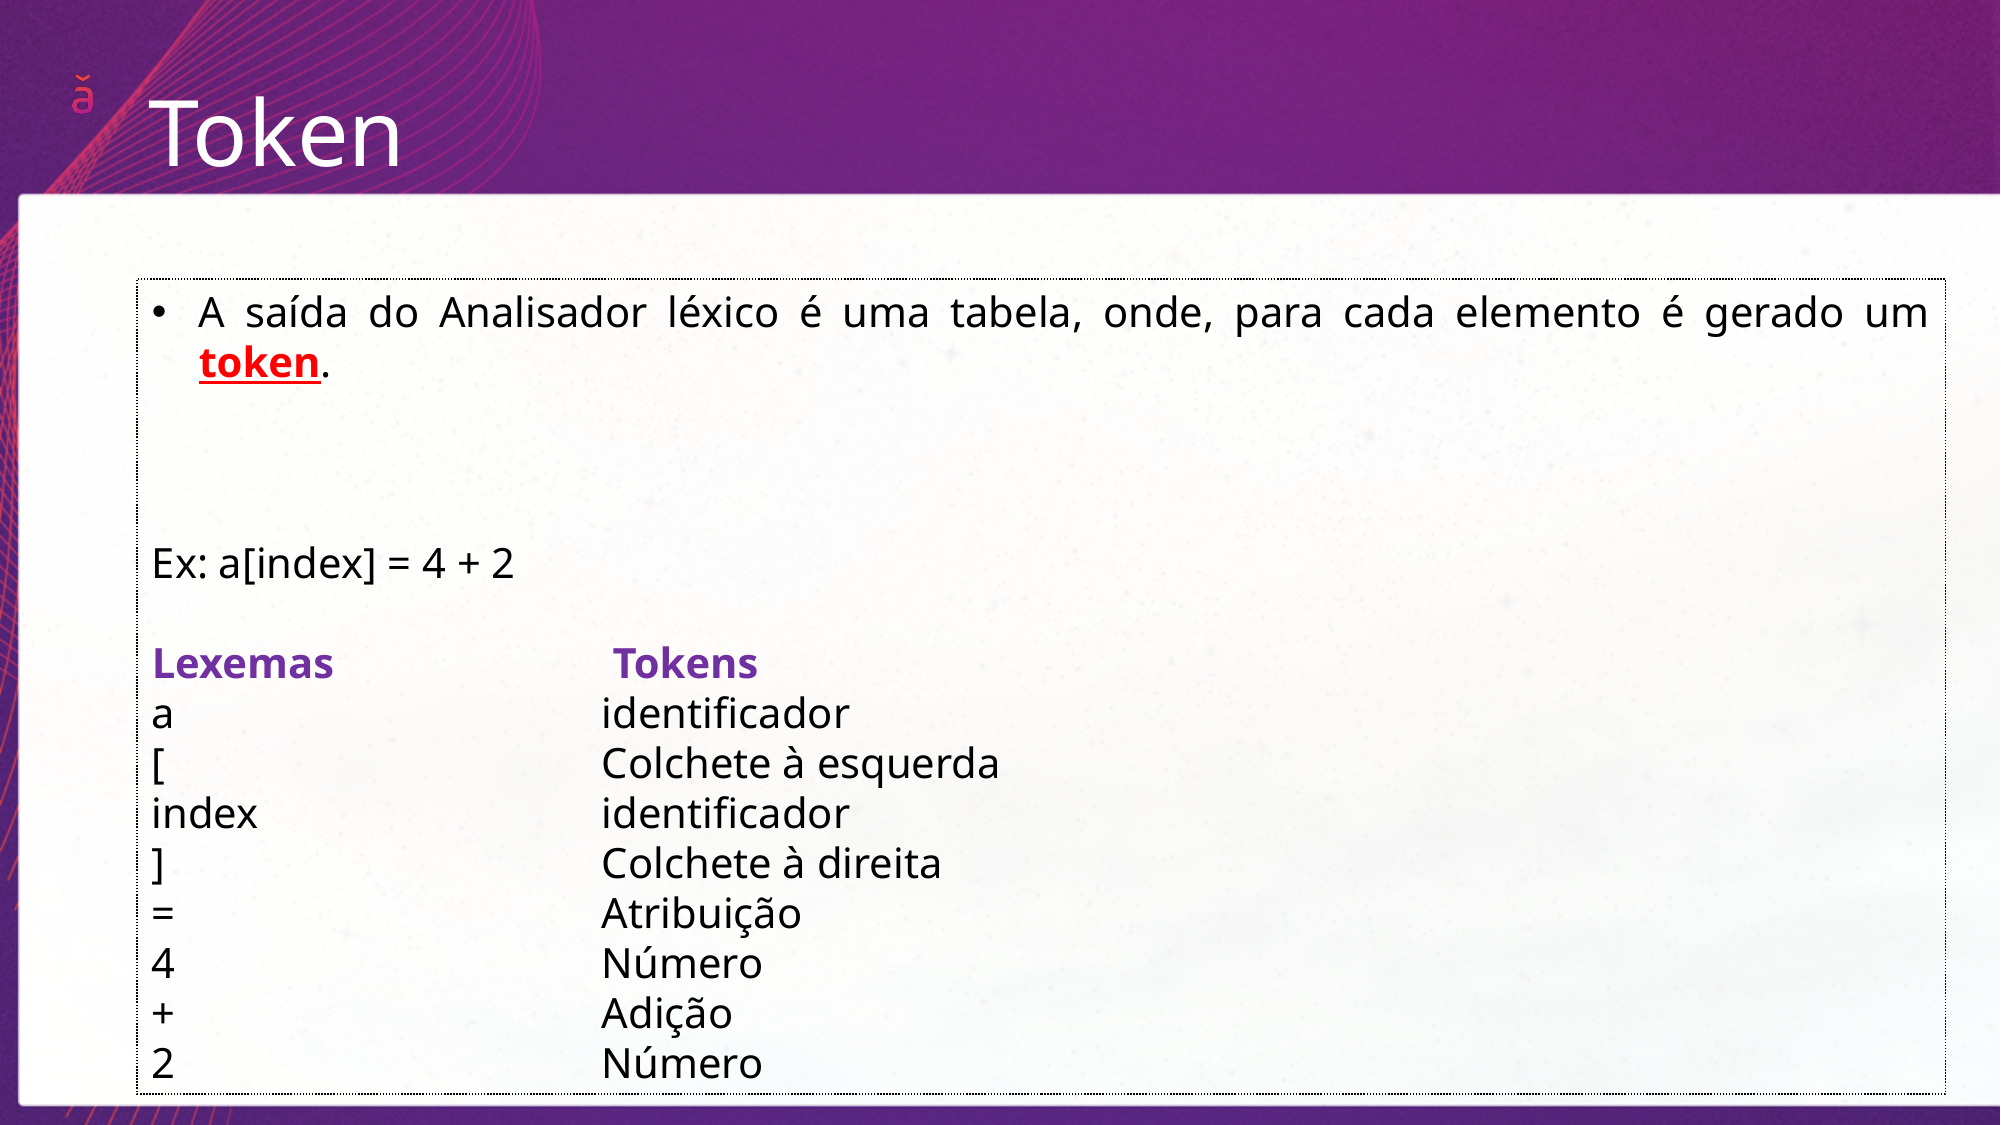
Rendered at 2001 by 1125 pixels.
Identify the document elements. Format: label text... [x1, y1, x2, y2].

picture [0, 0, 2000, 1125]
text_box Token [133, 80, 1433, 159]
text_box A saída do Analisador léxico é uma tabela, onde, para cada elemento é gerado um token. Ex: a[index] = 4 + 2 Lexemas Tokens a identificador [ Colchete à esquerda index identificador ] Colchete à direita = Atribuição 4 Número + Adição 2 Número [137, 278, 1946, 1094]
